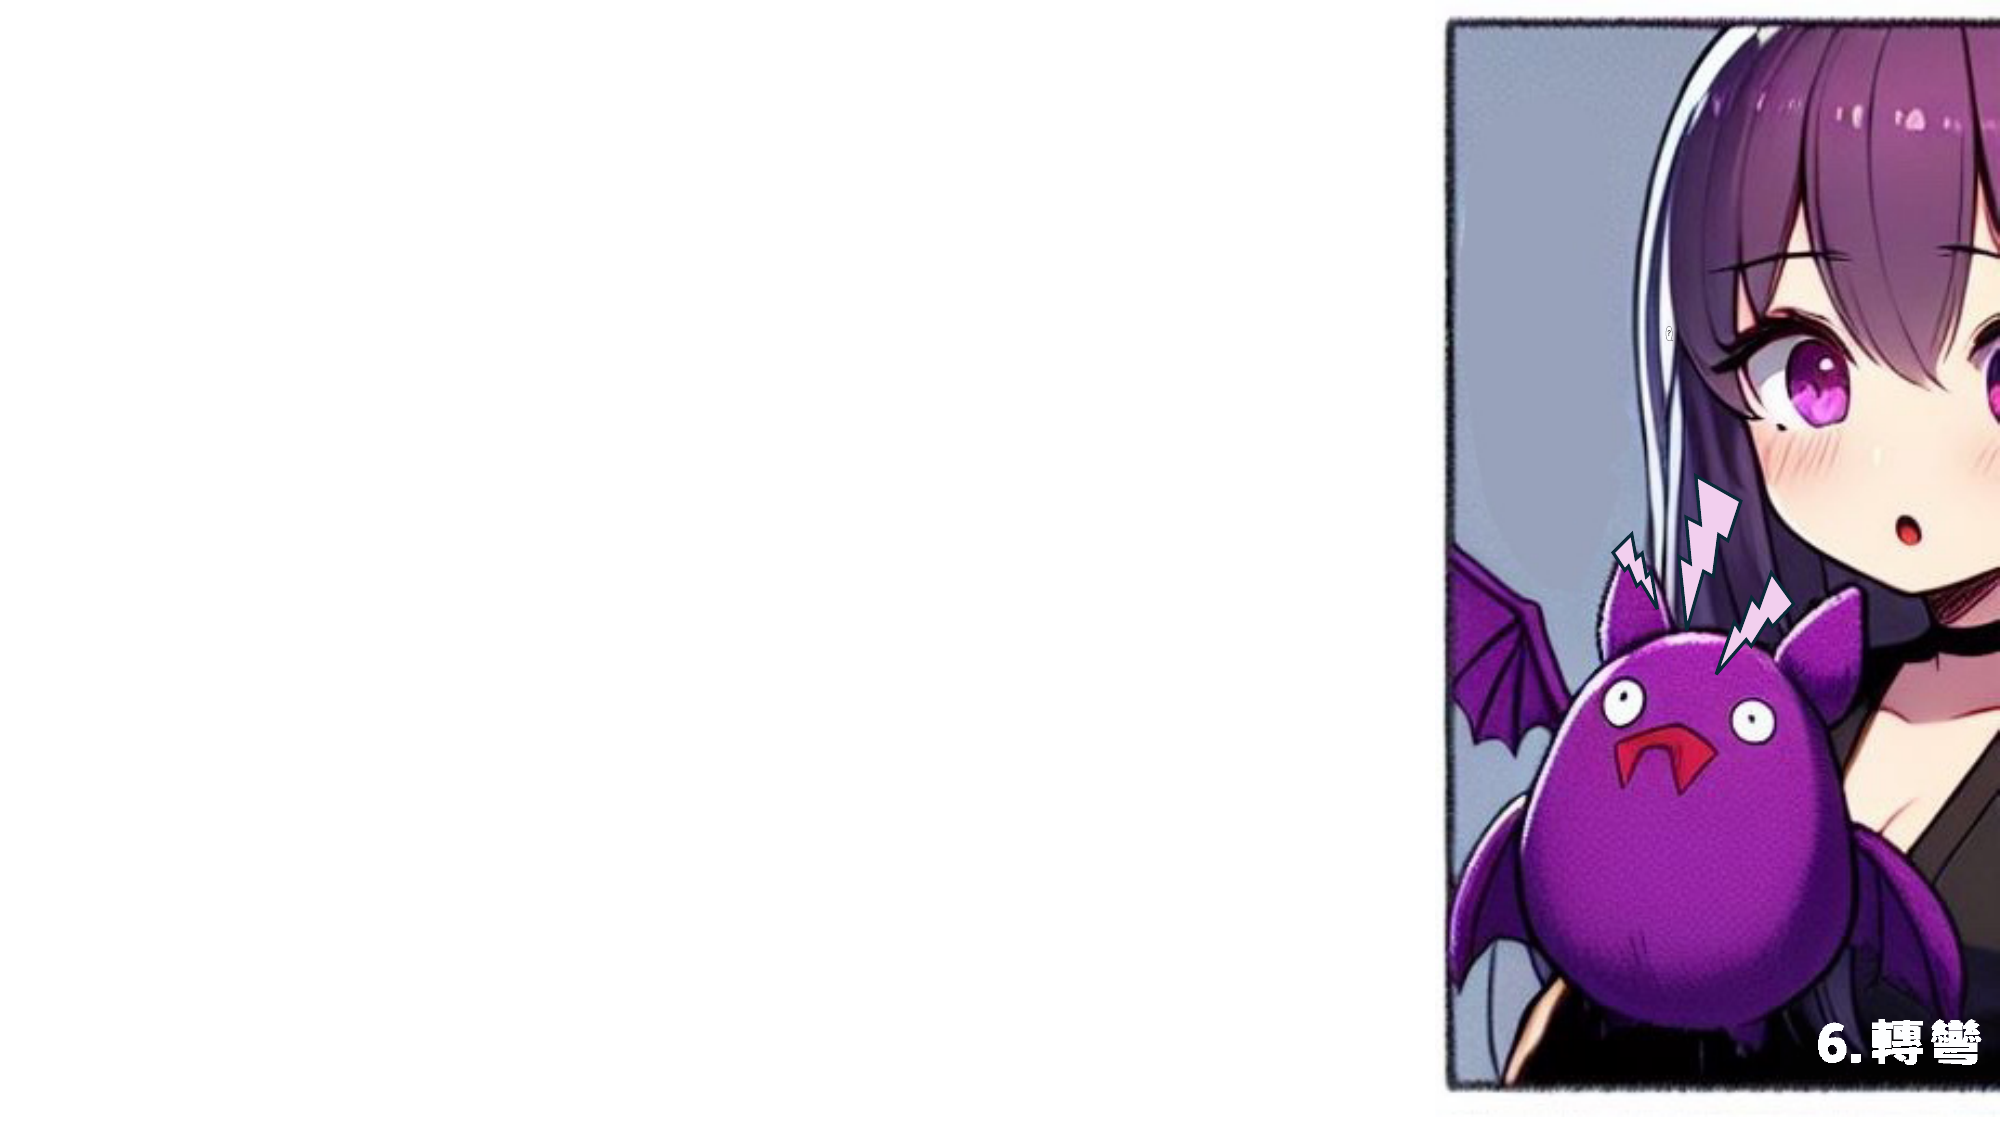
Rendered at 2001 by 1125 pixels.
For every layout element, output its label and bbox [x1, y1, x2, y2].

picture [1434, 0, 2000, 1125]
